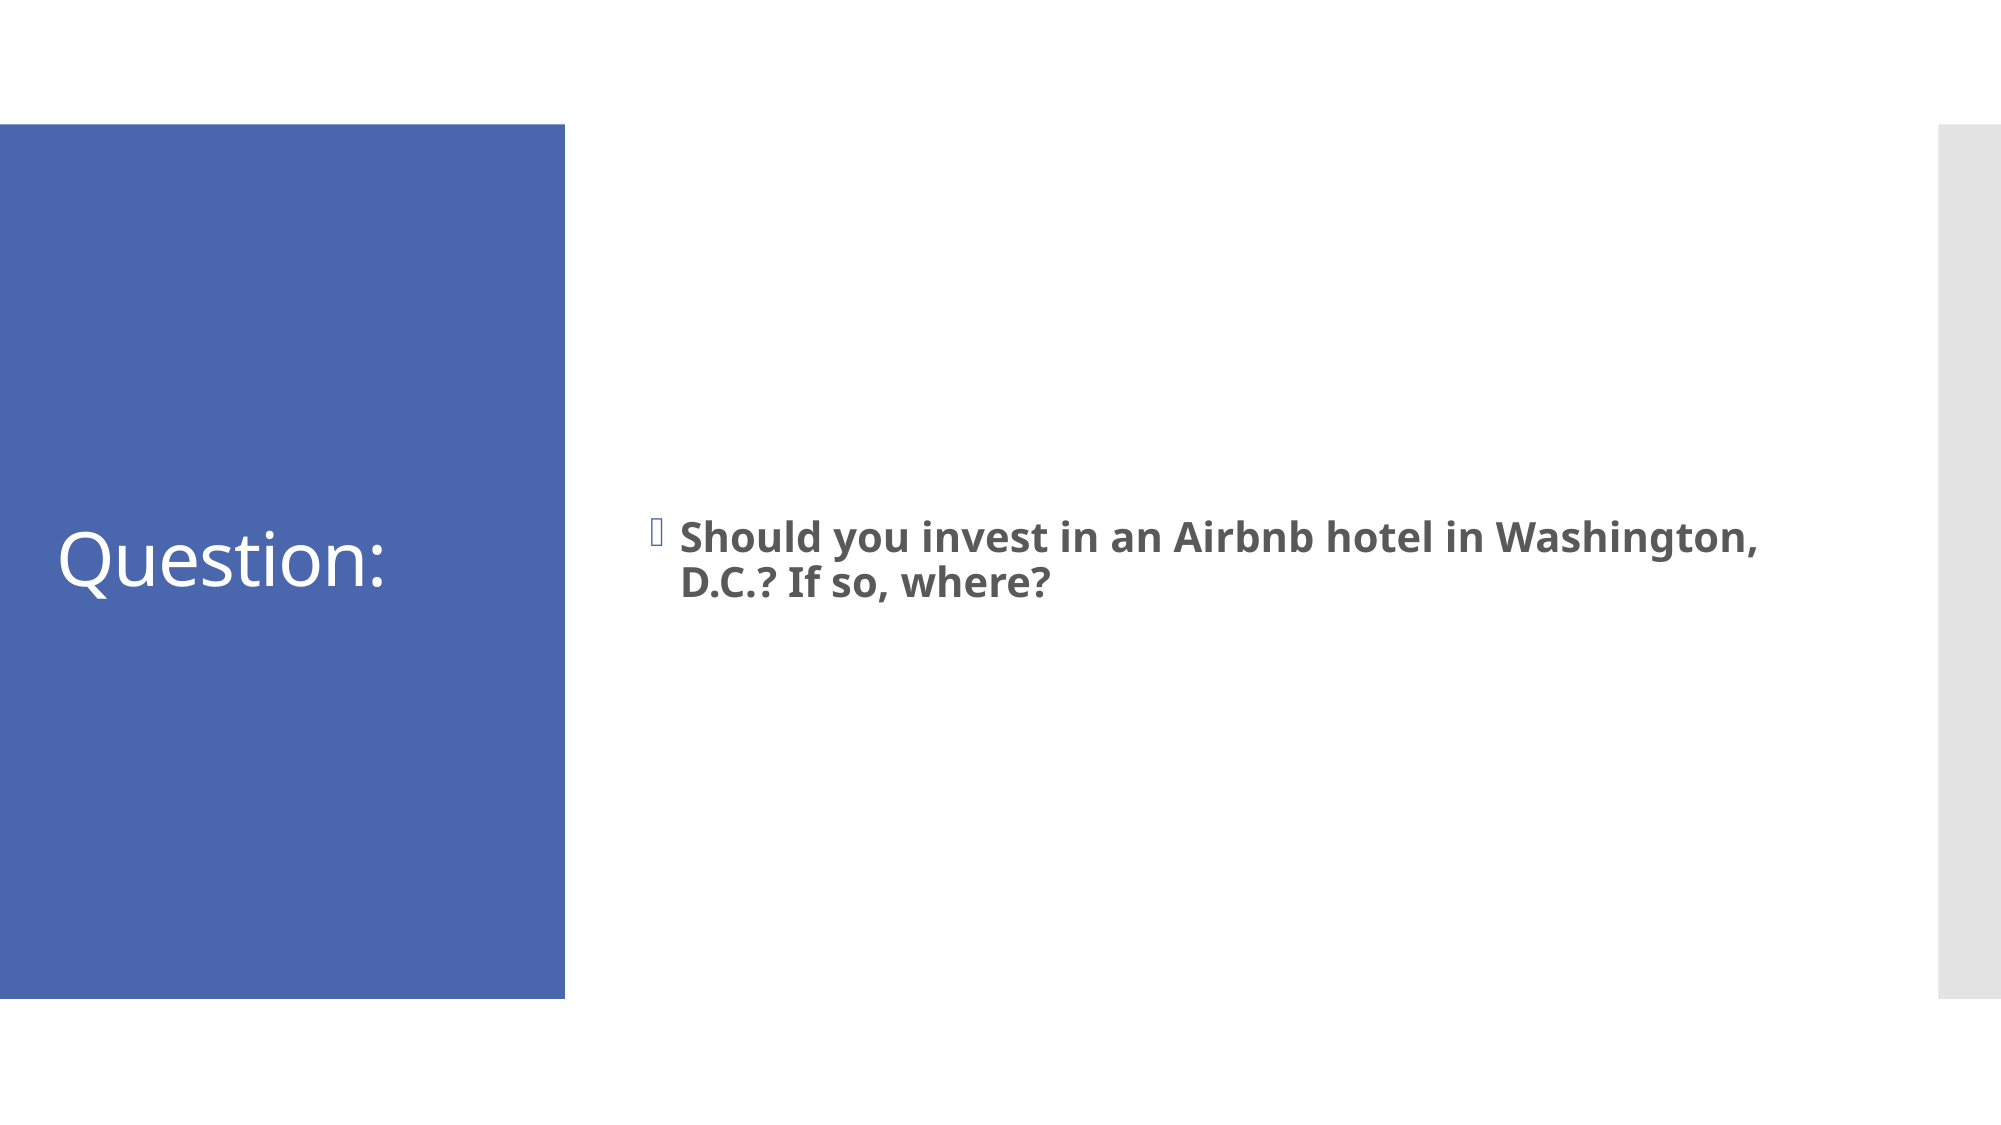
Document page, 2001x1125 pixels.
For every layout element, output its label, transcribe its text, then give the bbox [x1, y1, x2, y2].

list Should you invest in an Airbnb hotel in Washington, D.C.? If so, where? [634, 141, 1835, 982]
title Question: [41, 184, 525, 940]
